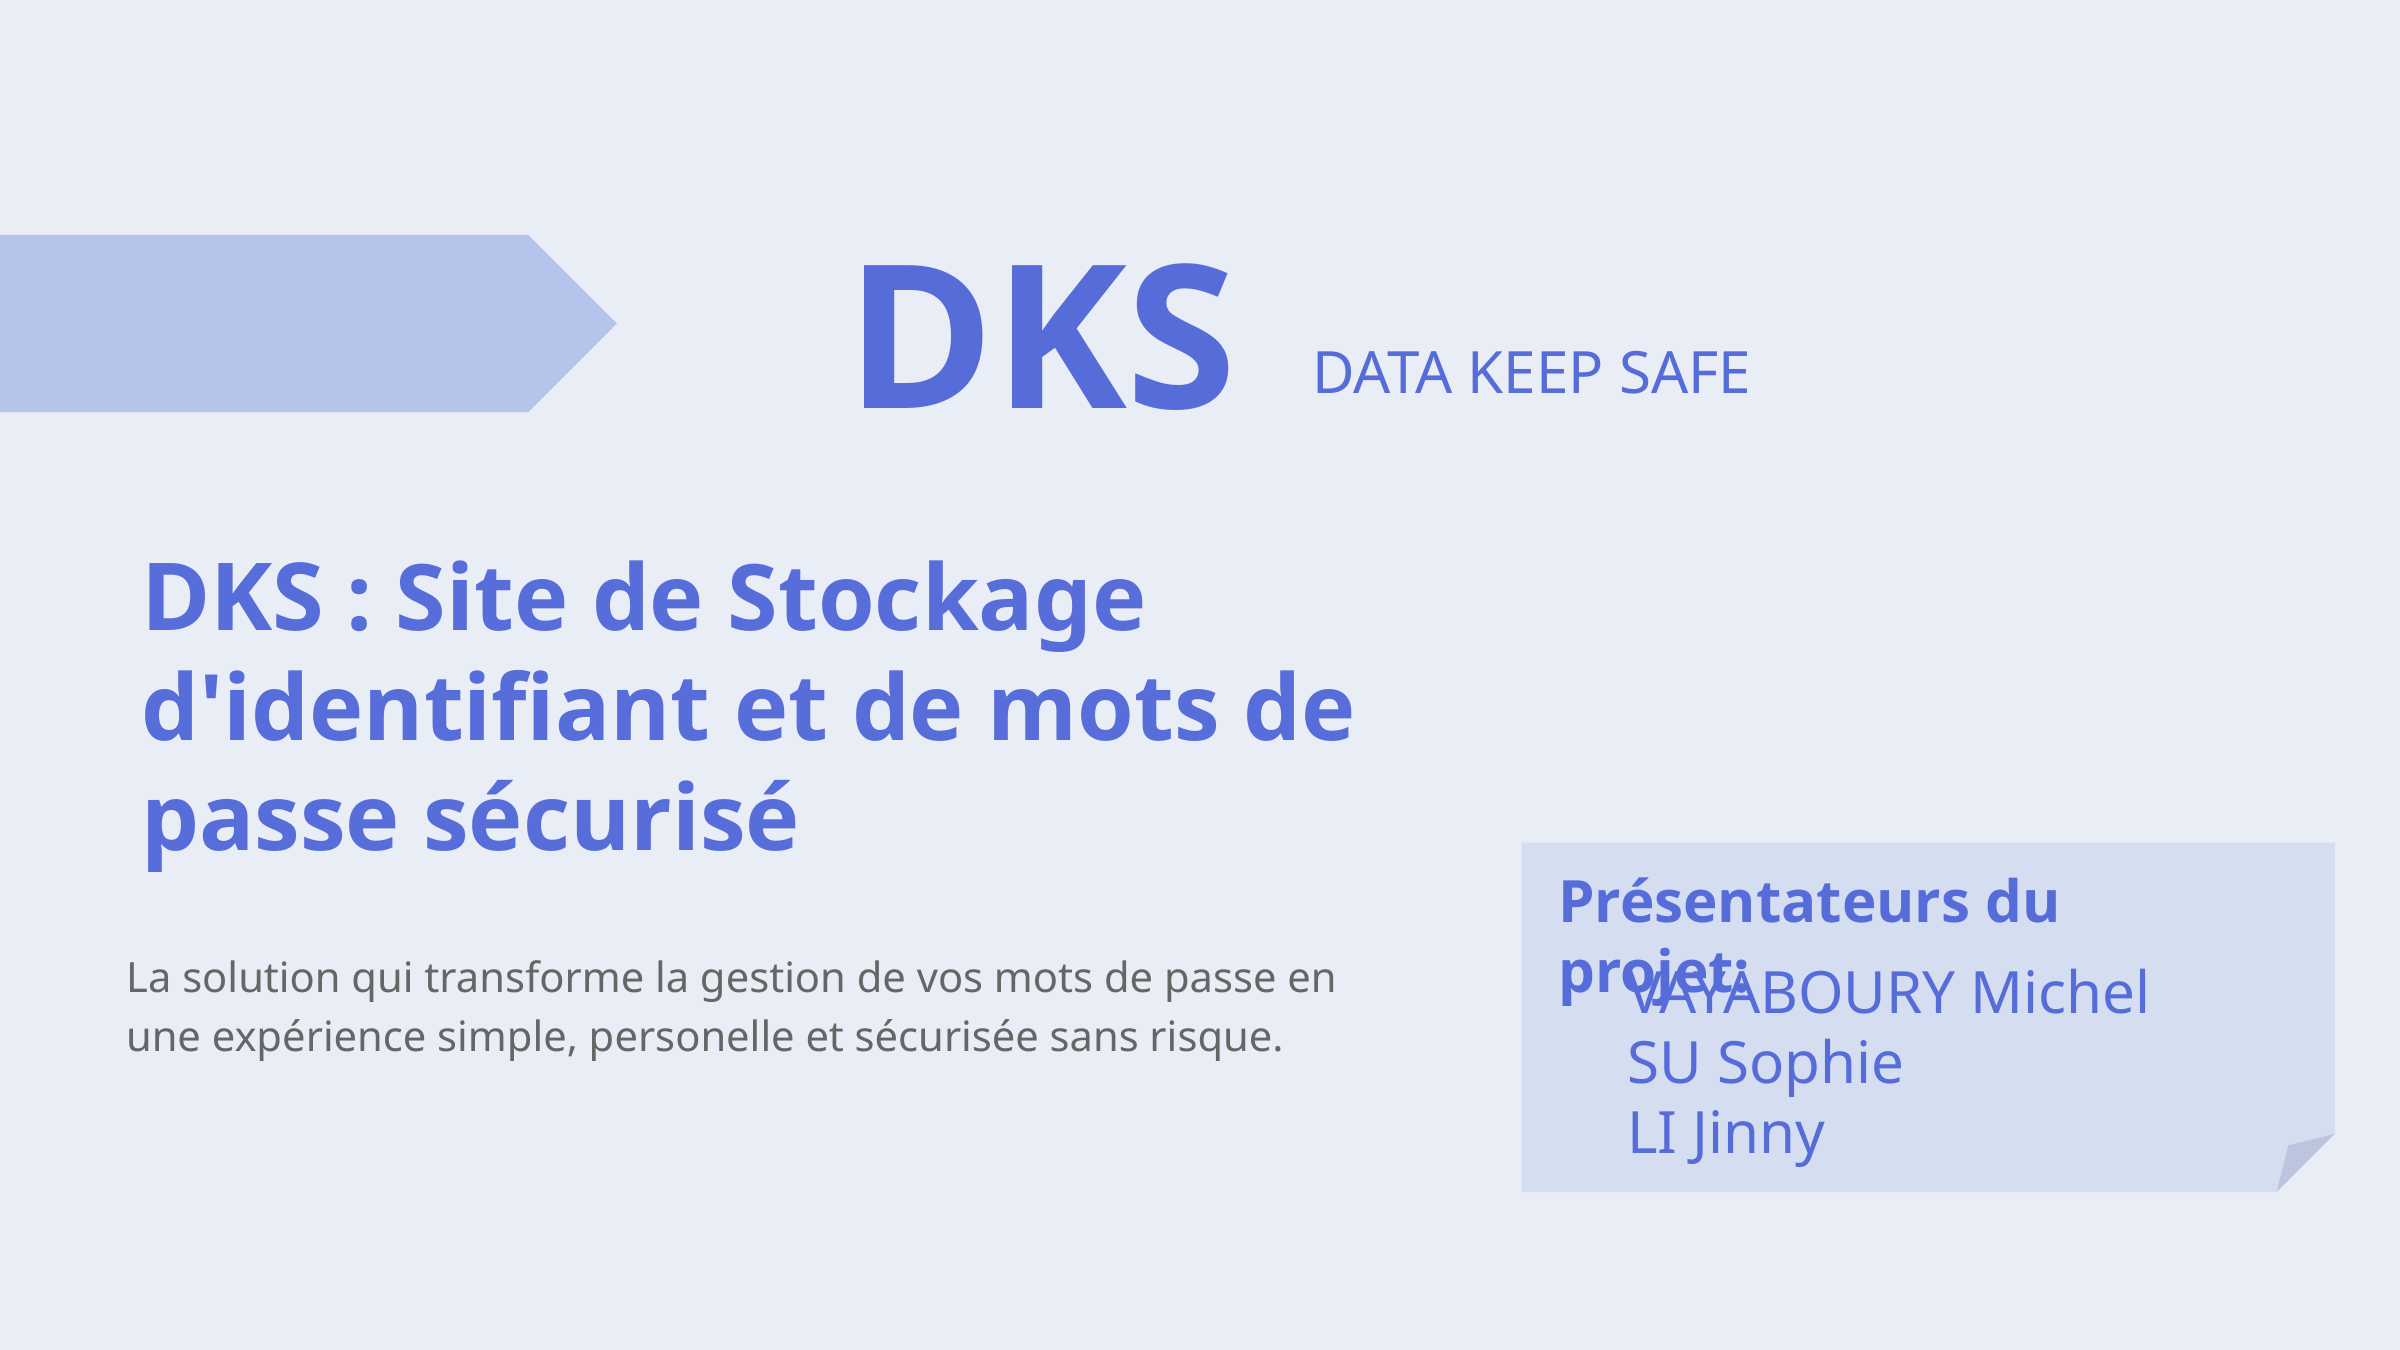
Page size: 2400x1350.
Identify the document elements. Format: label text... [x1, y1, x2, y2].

text_box DATA KEEP SAFE [1425, 327, 1833, 413]
text_box [0, 233, 619, 414]
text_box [126, 528, 1455, 1061]
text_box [1521, 842, 2335, 1193]
text_box DKS [658, 211, 1425, 446]
